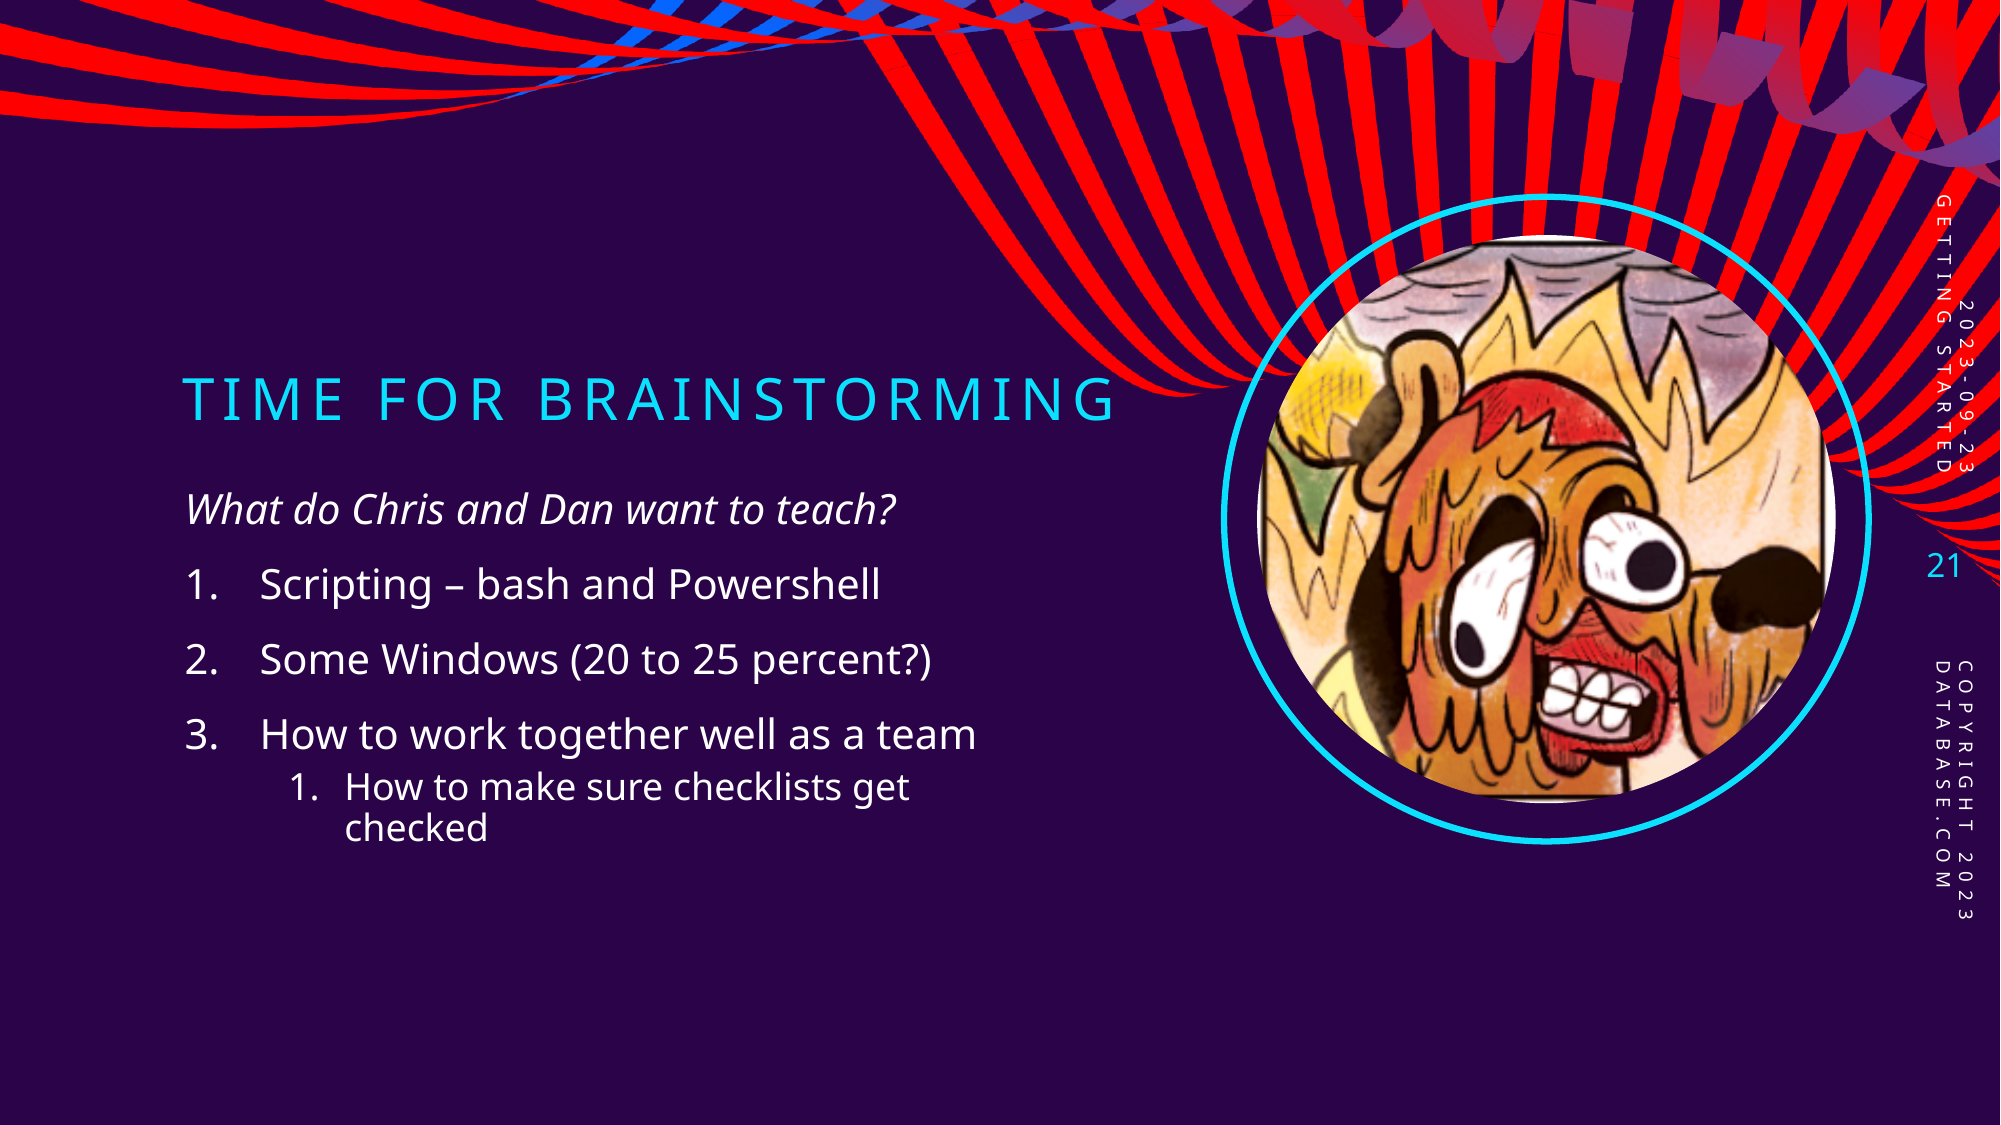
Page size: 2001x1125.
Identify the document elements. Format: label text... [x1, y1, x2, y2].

title Time FOR BRAINSTORMING [167, 362, 1144, 451]
slide_number COPYRIGHT 2023 DATABASE.COM [1925, 645, 1986, 1080]
slide_number 21 [1889, 519, 1980, 615]
picture [0, 0, 2000, 1125]
list What do Chris and Dan want to teach? Scripting – bash and Powershell Some Windows (20 to 25 percent?) How to work together well as a team How to make sure checklists get checked [169, 450, 1041, 922]
footer 2023-09-23 Getting started [1926, 33, 1987, 489]
